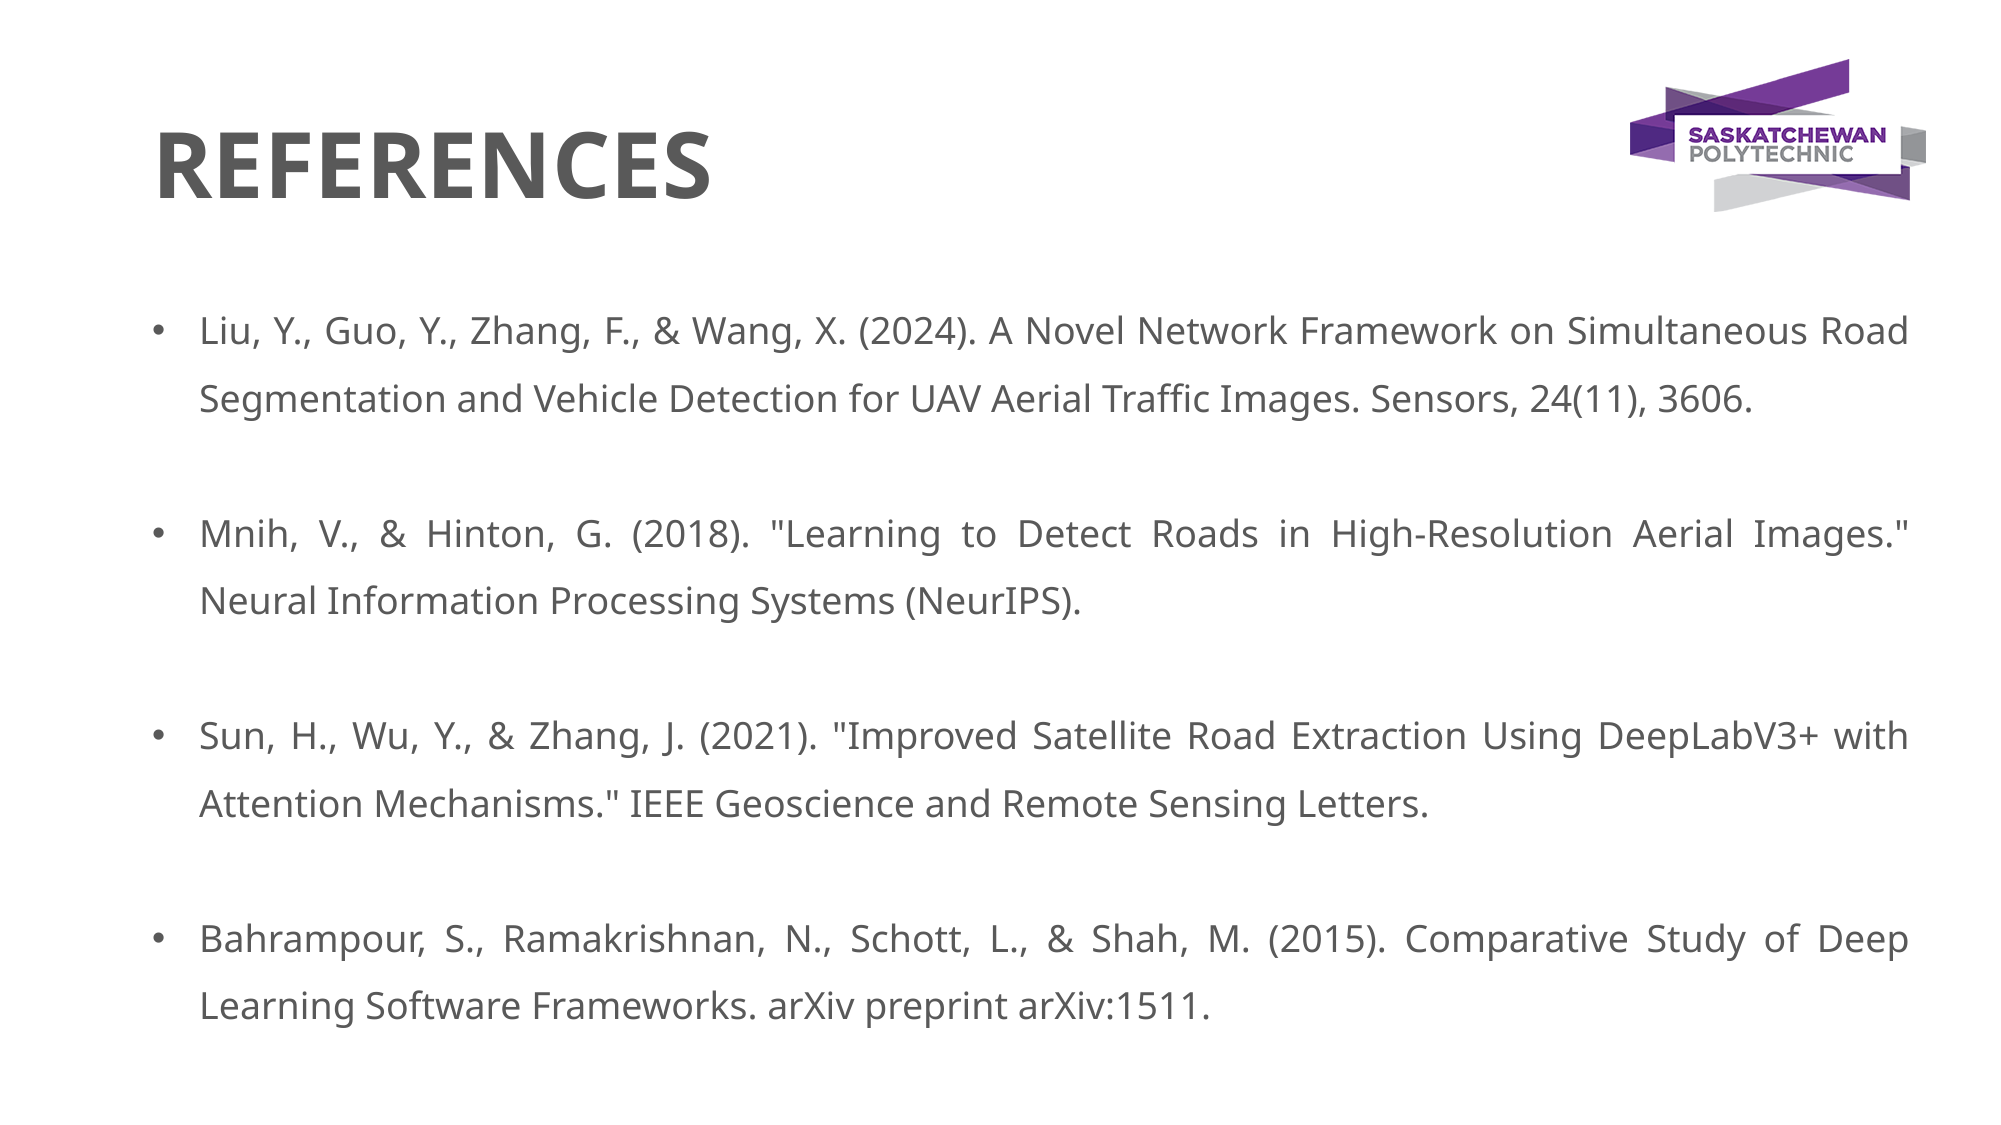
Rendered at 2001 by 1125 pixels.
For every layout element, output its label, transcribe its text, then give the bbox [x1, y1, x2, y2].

text_box Liu, Y., Guo, Y., Zhang, F., & Wang, X. (2024). A Novel Network Framework on Simultaneous Road Segmentation and Vehicle Detection for UAV Aerial Traffic Images. Sensors, 24(11), 3606. Mnih, V., & Hinton, G. (2018). "Learning to Detect Roads in High-Resolution Aerial Images." Neural Information Processing Systems (NeurIPS). Sun, H., Wu, Y., & Zhang, J. (2021). "Improved Satellite Road Extraction Using DeepLabV3+ with Attention Mechanisms." IEEE Geoscience and Remote Sensing Letters. Bahrampour, S., Ramakrishnan, N., Schott, L., & Shah, M. (2015). Comparative Study of Deep Learning Software Frameworks. arXiv preprint arXiv:1511. [137, 277, 1926, 1035]
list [1629, 59, 1927, 213]
title REFERENCES [137, 59, 1436, 277]
